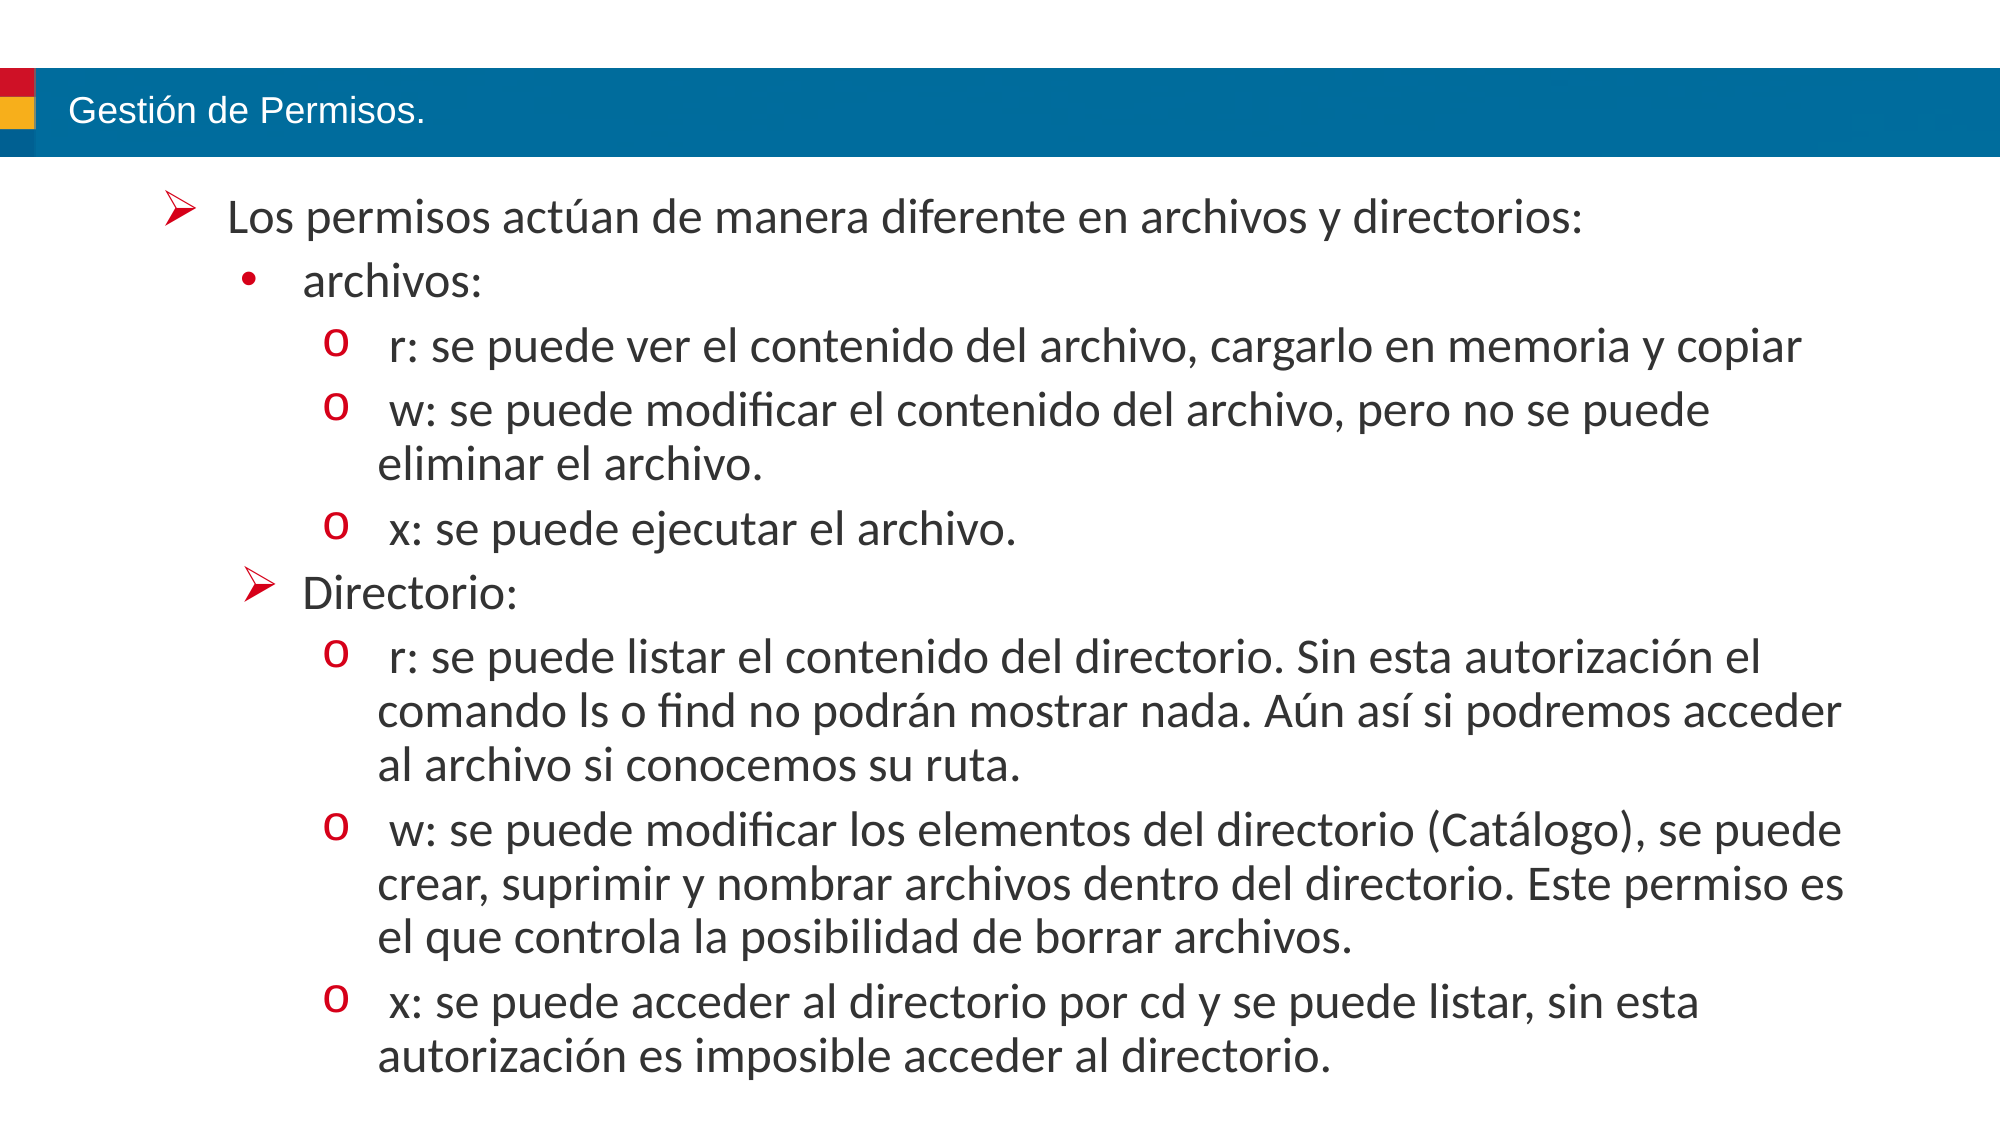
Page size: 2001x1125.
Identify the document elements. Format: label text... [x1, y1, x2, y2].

picture [0, 68, 35, 129]
list Los permisos actúan de manera diferente en archivos y directorios: archivos: r: se puede ver el contenido del archivo, cargarlo en memoria y copiar w: se puede modificar el contenido del archivo, pero no se puede eliminar el archivo. x: se puede ejecutar el archivo. Directorio: r: se puede listar el contenido del directorio. Sin esta autorización el comando ls o find no podrán mostrar nada. Aún así si podremos acceder al archivo si conocemos su ruta. w: se puede modificar los elementos del directorio (Catálogo), se puede crear, suprimir y nombrar archivos dentro del directorio. Este permiso es el que controla la posibilidad de borrar archivos. x: se puede acceder al directorio por cd y se puede listar, sin esta autorización es imposible acceder al directorio. [137, 182, 1863, 1014]
title Gestión de Permisos. [53, 78, 1596, 145]
